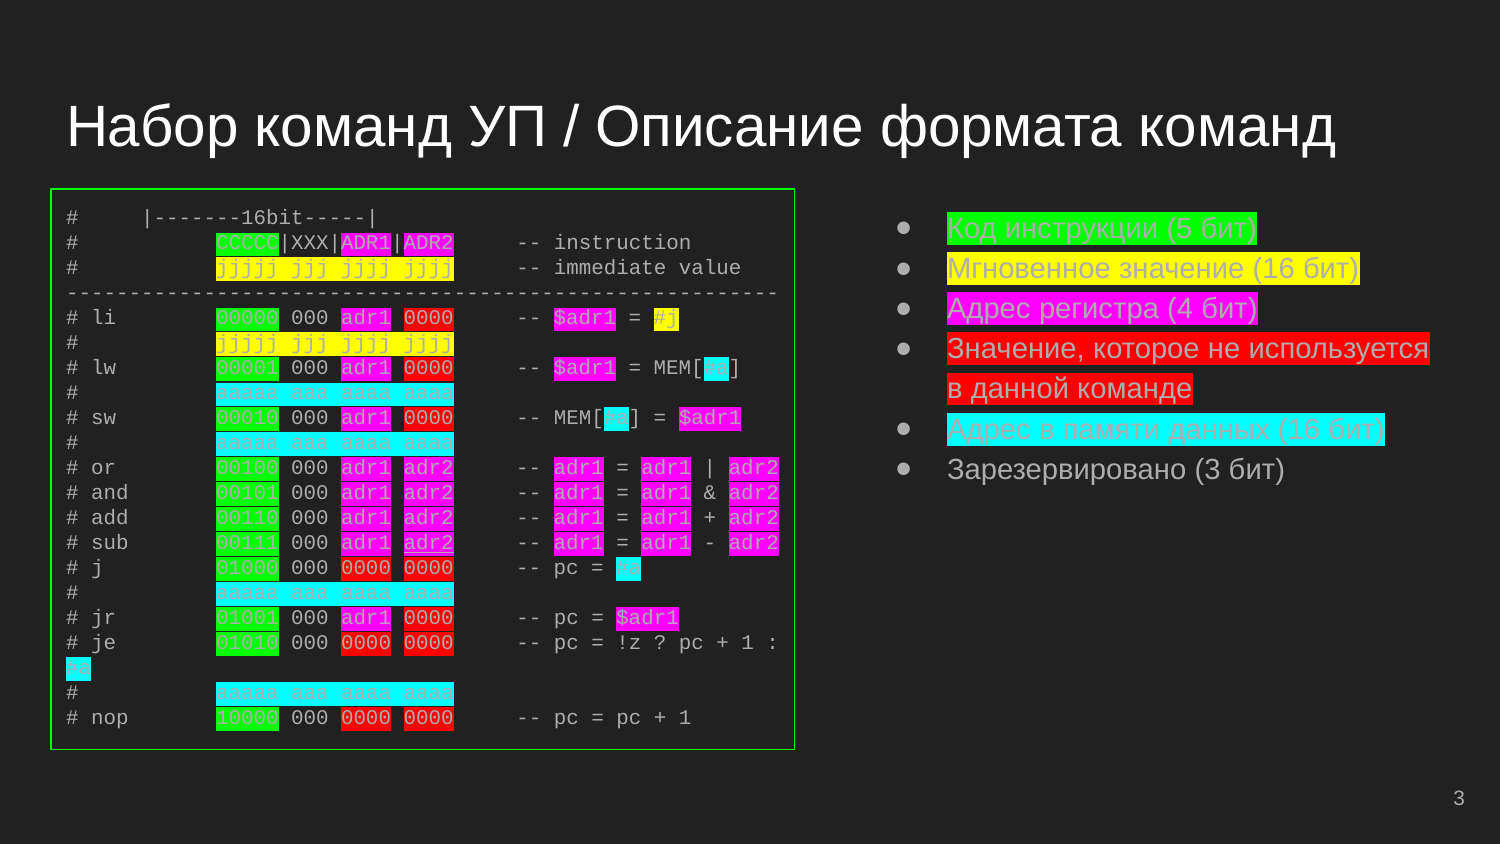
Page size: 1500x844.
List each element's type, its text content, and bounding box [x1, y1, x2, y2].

list Код инструкции (5 бит) Мгновенное значение (16 бит) Адрес регистра (4 бит) Значение, которое не используется в данной команде Адрес в памяти данных (16 бит) Зарезервировано (3 бит) [857, 189, 1449, 750]
list # |-------16bit-----| # CCCCC|XXX|ADR1|ADR2 -- instruction # jjjjj jjj jjjj jjjj -- immediate value --------------------------------------------------------- # li 00000 000 adr1 0000 -- $adr1 = #j # jjjjj jjj jjjj jjjj # lw 00001 000 adr1 0000 -- $adr1 = MEM[#a] # aaaaa aaa aaaa aaaa # sw 00010 000 adr1 0000 -- MEM[#a] = $adr1 # aaaaa aaa aaaa aaaa # or 00100 000 adr1 adr2 -- adr1 = adr1 | adr2 # and 00101 000 adr1 adr2 -- adr1 = adr1 & adr2 # add 00110 000 adr1 adr2 -- adr1 = adr1 + adr2 # sub 00111 000 adr1 adr2 -- adr1 = adr1 - adr2 # j 01000 000 0000 0000 -- pc = #a # aaaaa aaa aaaa aaaa # jr 01001 000 adr1 0000 -- pc = $adr1 # je 01010 000 0000 0000 -- pc = !z ? pc + 1 : #a # aaaaa aaa aaaa aaaa # nop 10000 000 0000 0000 -- pc = pc + 1 [51, 189, 795, 750]
slide_number ‹#› [1389, 764, 1480, 830]
title Набор команд УП / Описание формата команд [51, 72, 1449, 167]
